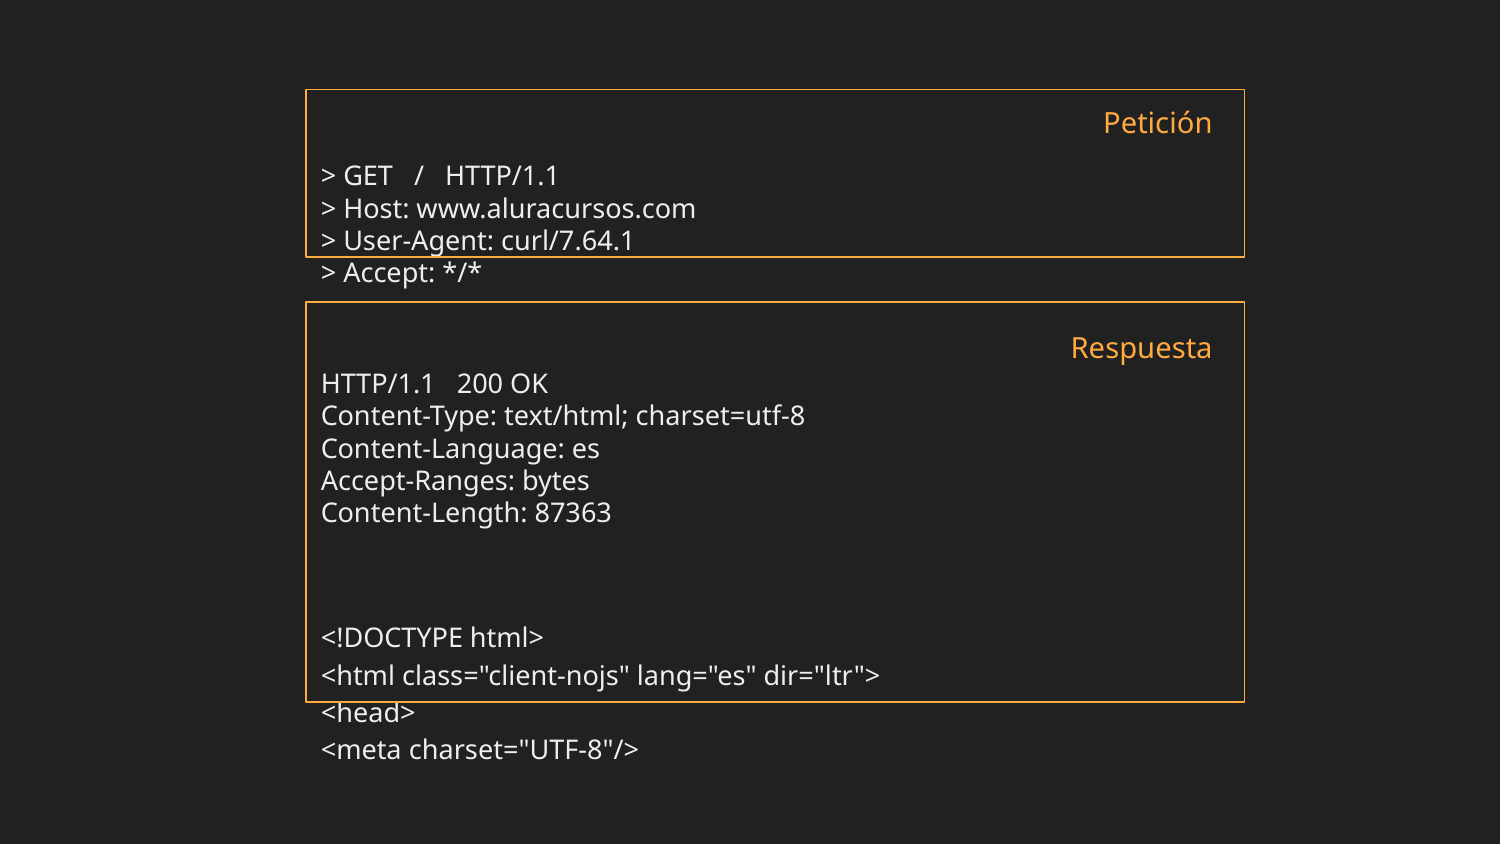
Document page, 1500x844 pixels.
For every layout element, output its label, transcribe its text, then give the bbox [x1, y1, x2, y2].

text_box [305, 89, 1245, 257]
text_box [305, 301, 1245, 702]
text_box Respuesta [1055, 314, 1247, 380]
text_box Petición [1088, 89, 1247, 155]
list > GET / HTTP/1.1 > Host: www.aluracursos.com > User-Agent: curl/7.64.1 > Accept: */* HTTP/1.1 200 OK Content-Type: text/html; charset=utf-8 Content-Language: es Accept-Ranges: bytes Content-Length: 87363 <!DOCTYPE html> <html class="client-nojs" lang="es" dir="ltr"> <head> <meta charset="UTF-8"/> [305, 46, 1295, 798]
